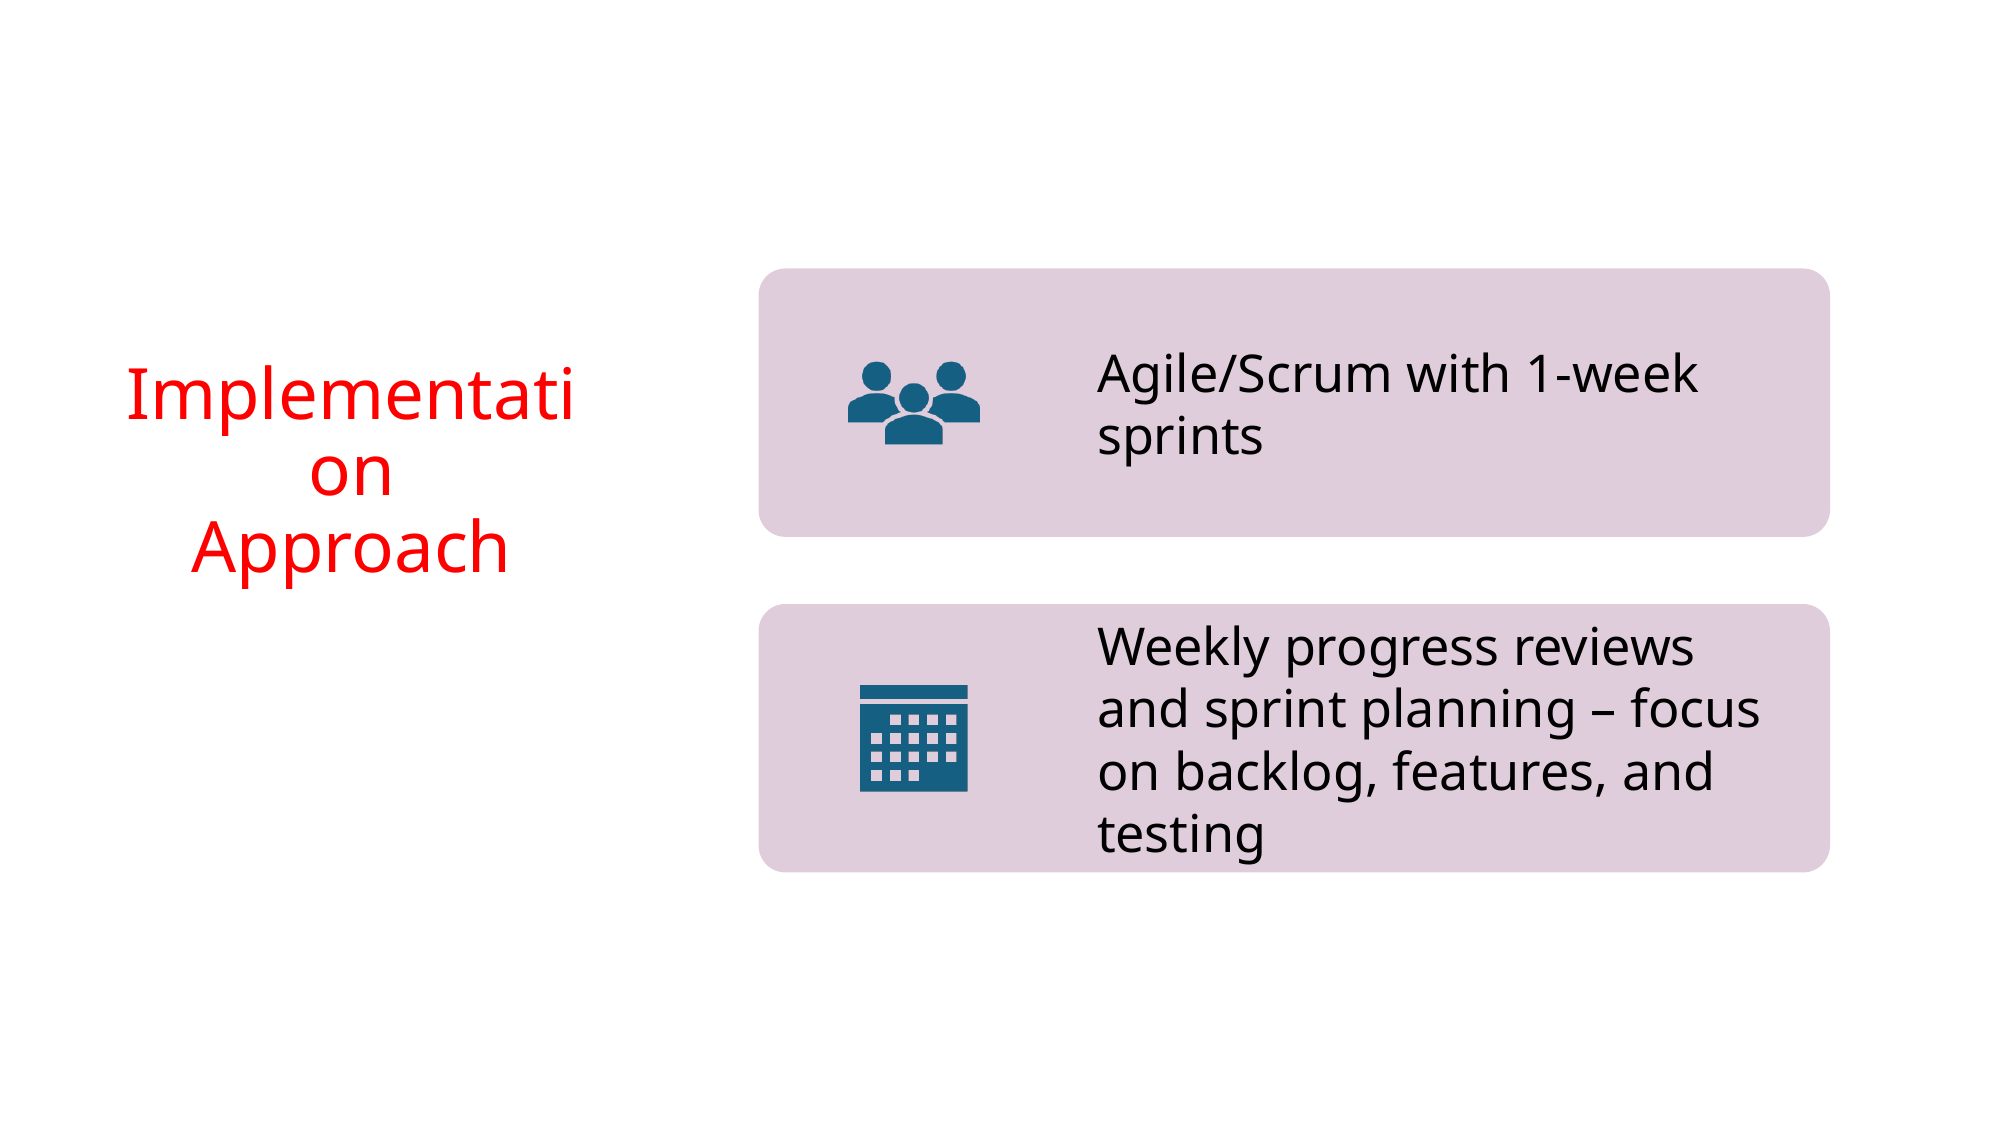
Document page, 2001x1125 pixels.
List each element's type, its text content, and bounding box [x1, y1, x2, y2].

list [758, 122, 1831, 1019]
title Implementation Approach [96, 276, 608, 670]
